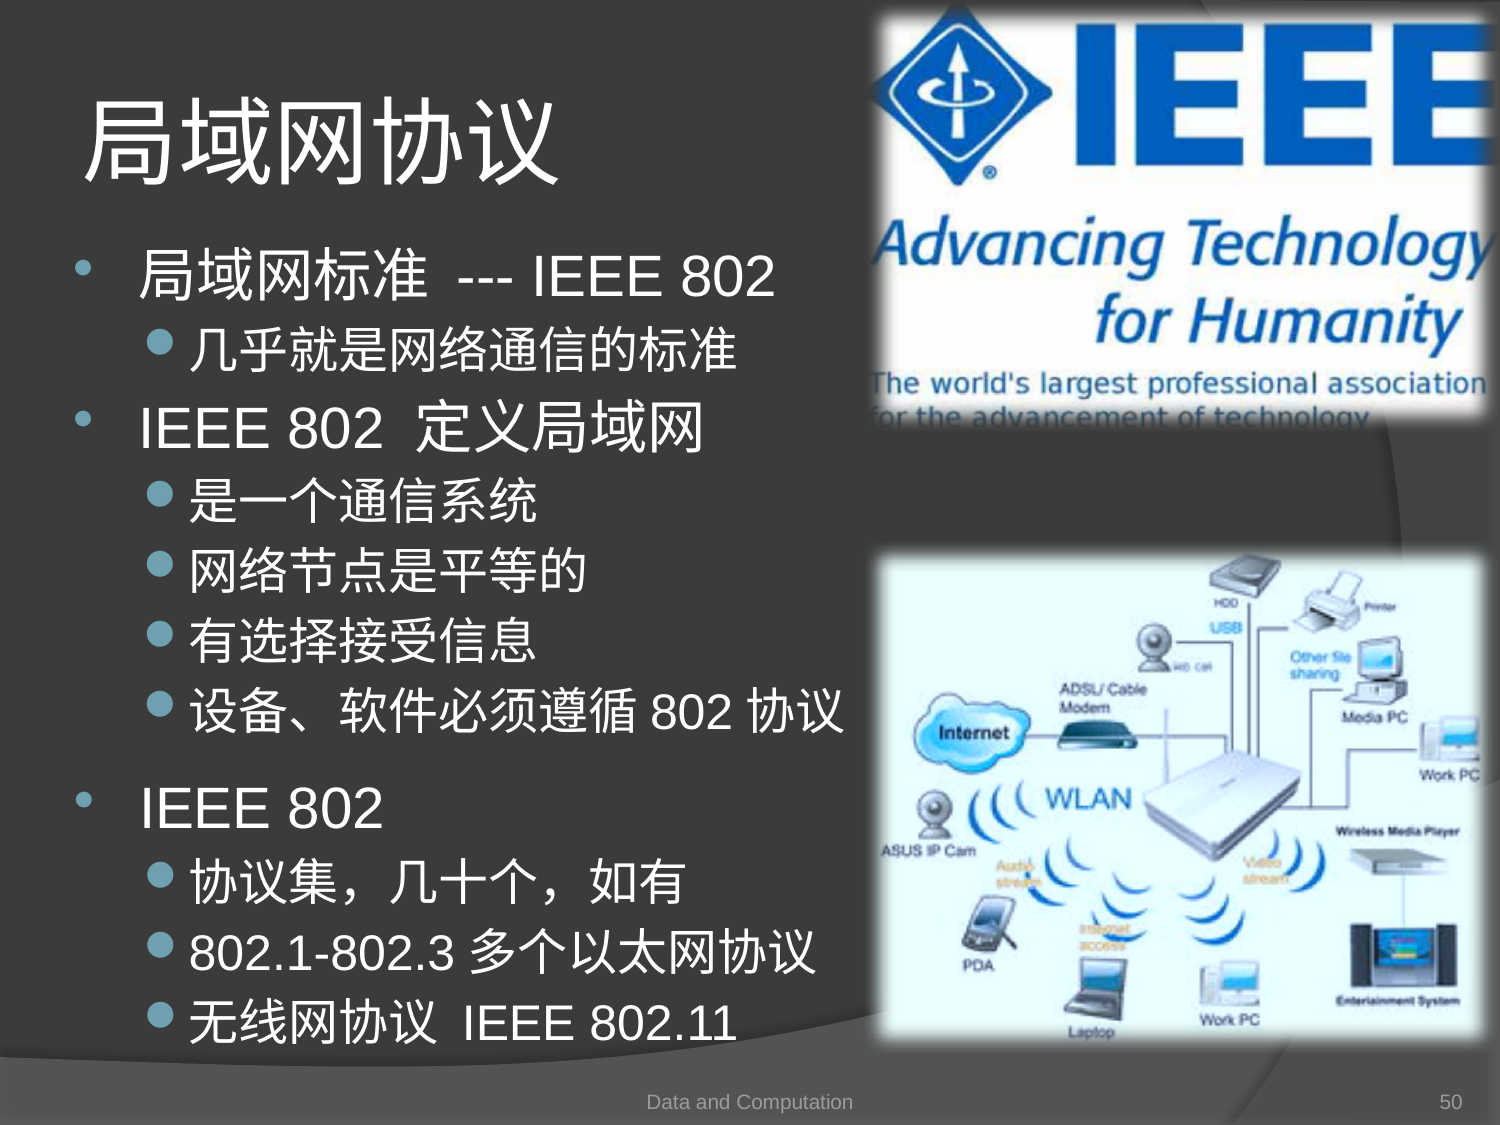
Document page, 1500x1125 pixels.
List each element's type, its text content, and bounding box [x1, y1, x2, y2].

picture [861, 538, 1500, 1057]
footer Data and Computation [512, 1058, 988, 1114]
title 局域网协议 [75, 45, 855, 230]
slide_number 50 [1337, 1066, 1463, 1114]
text_box IEEE 802 协议集，几十个，如有 802.1-802.3多个以太网协议 无线网协议 IEEE 802.11 [55, 763, 853, 1058]
list 局域网标准 --- IEEE 802 几乎就是网络通信的标准 IEEE 802 定义局域网 是一个通信系统 网络节点是平等的 有选择接受信息 设备、软件必须遵循802协议 [54, 230, 1280, 764]
picture [863, 0, 1500, 433]
